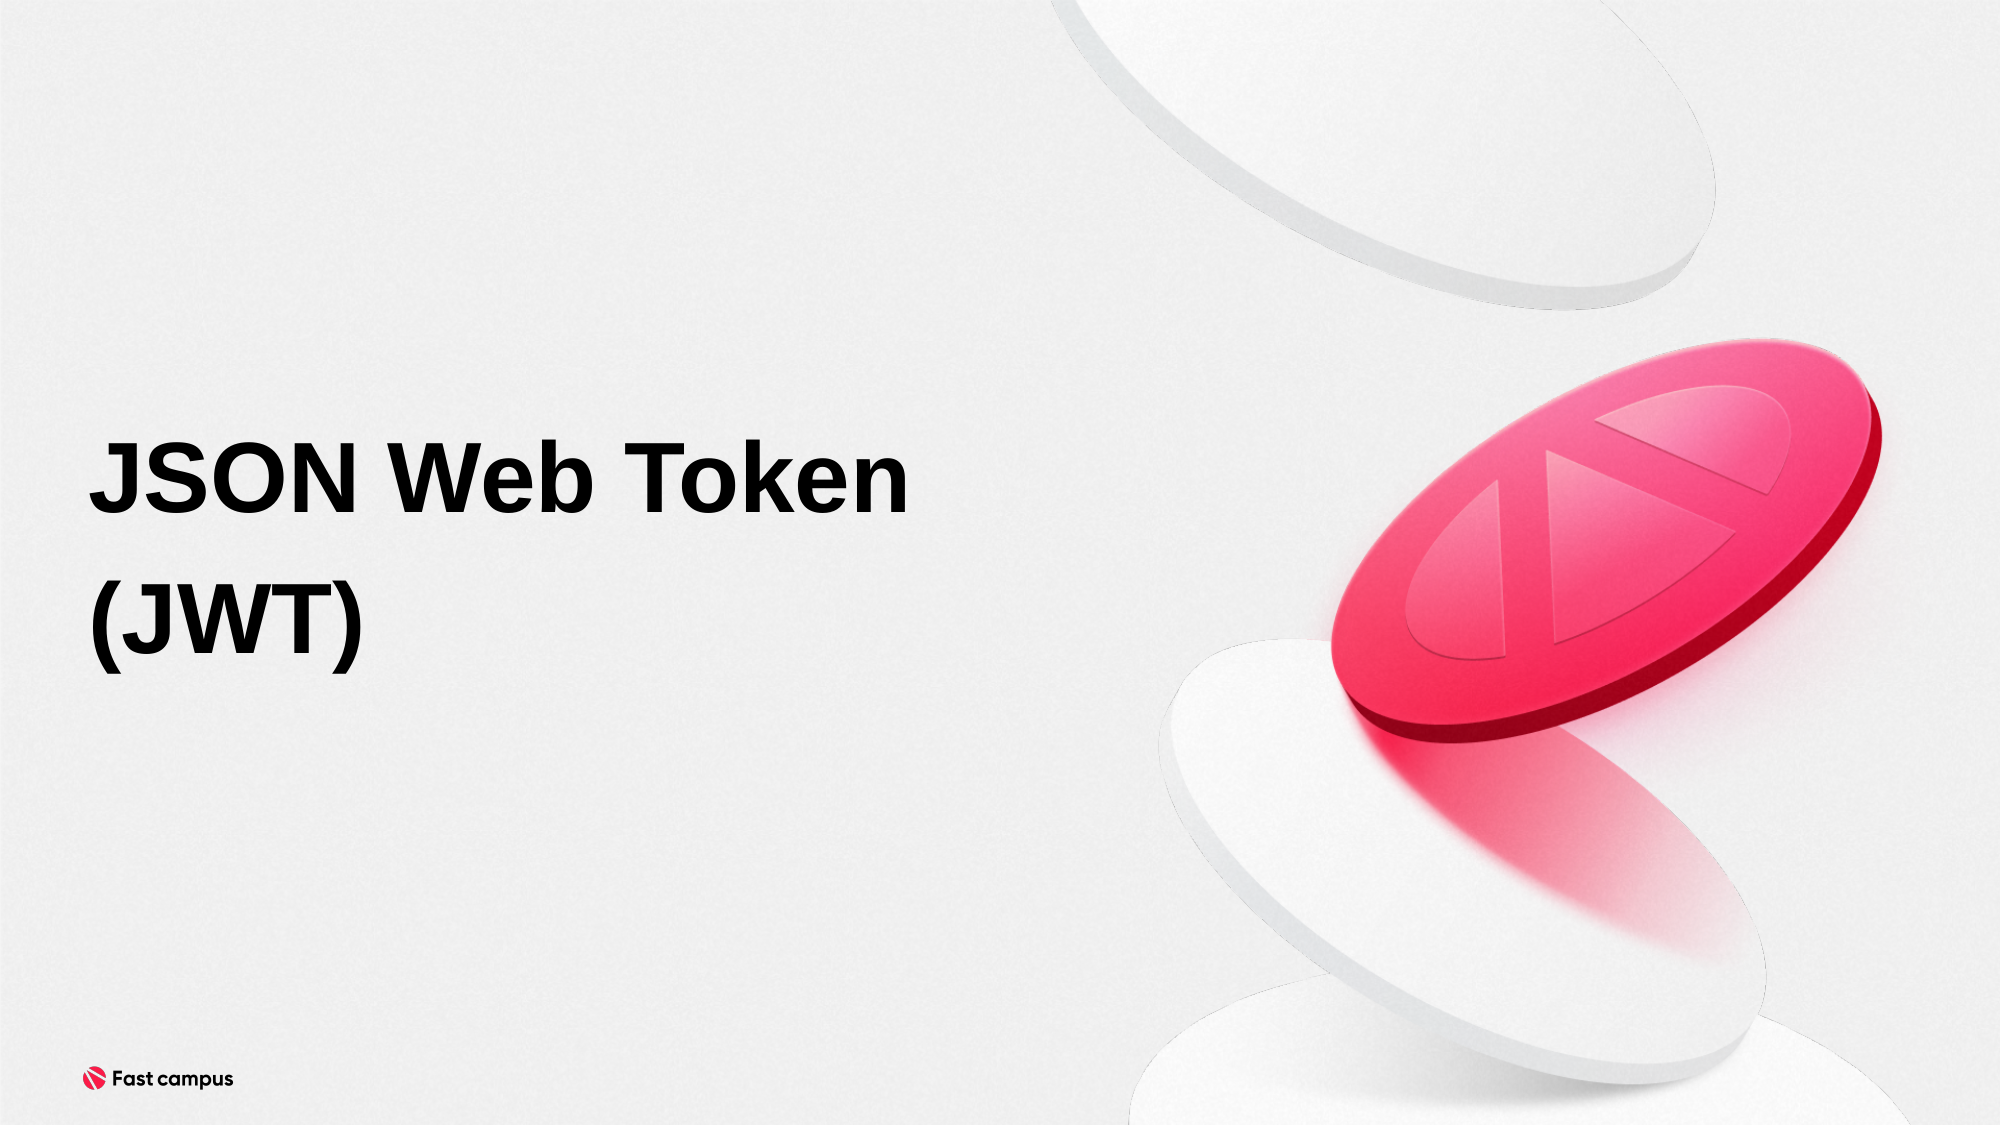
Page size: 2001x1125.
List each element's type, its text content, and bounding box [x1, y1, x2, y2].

picture [59, 1047, 257, 1109]
picture [965, 0, 2000, 1125]
list JSON Web Token (JWT) [73, 342, 1251, 724]
